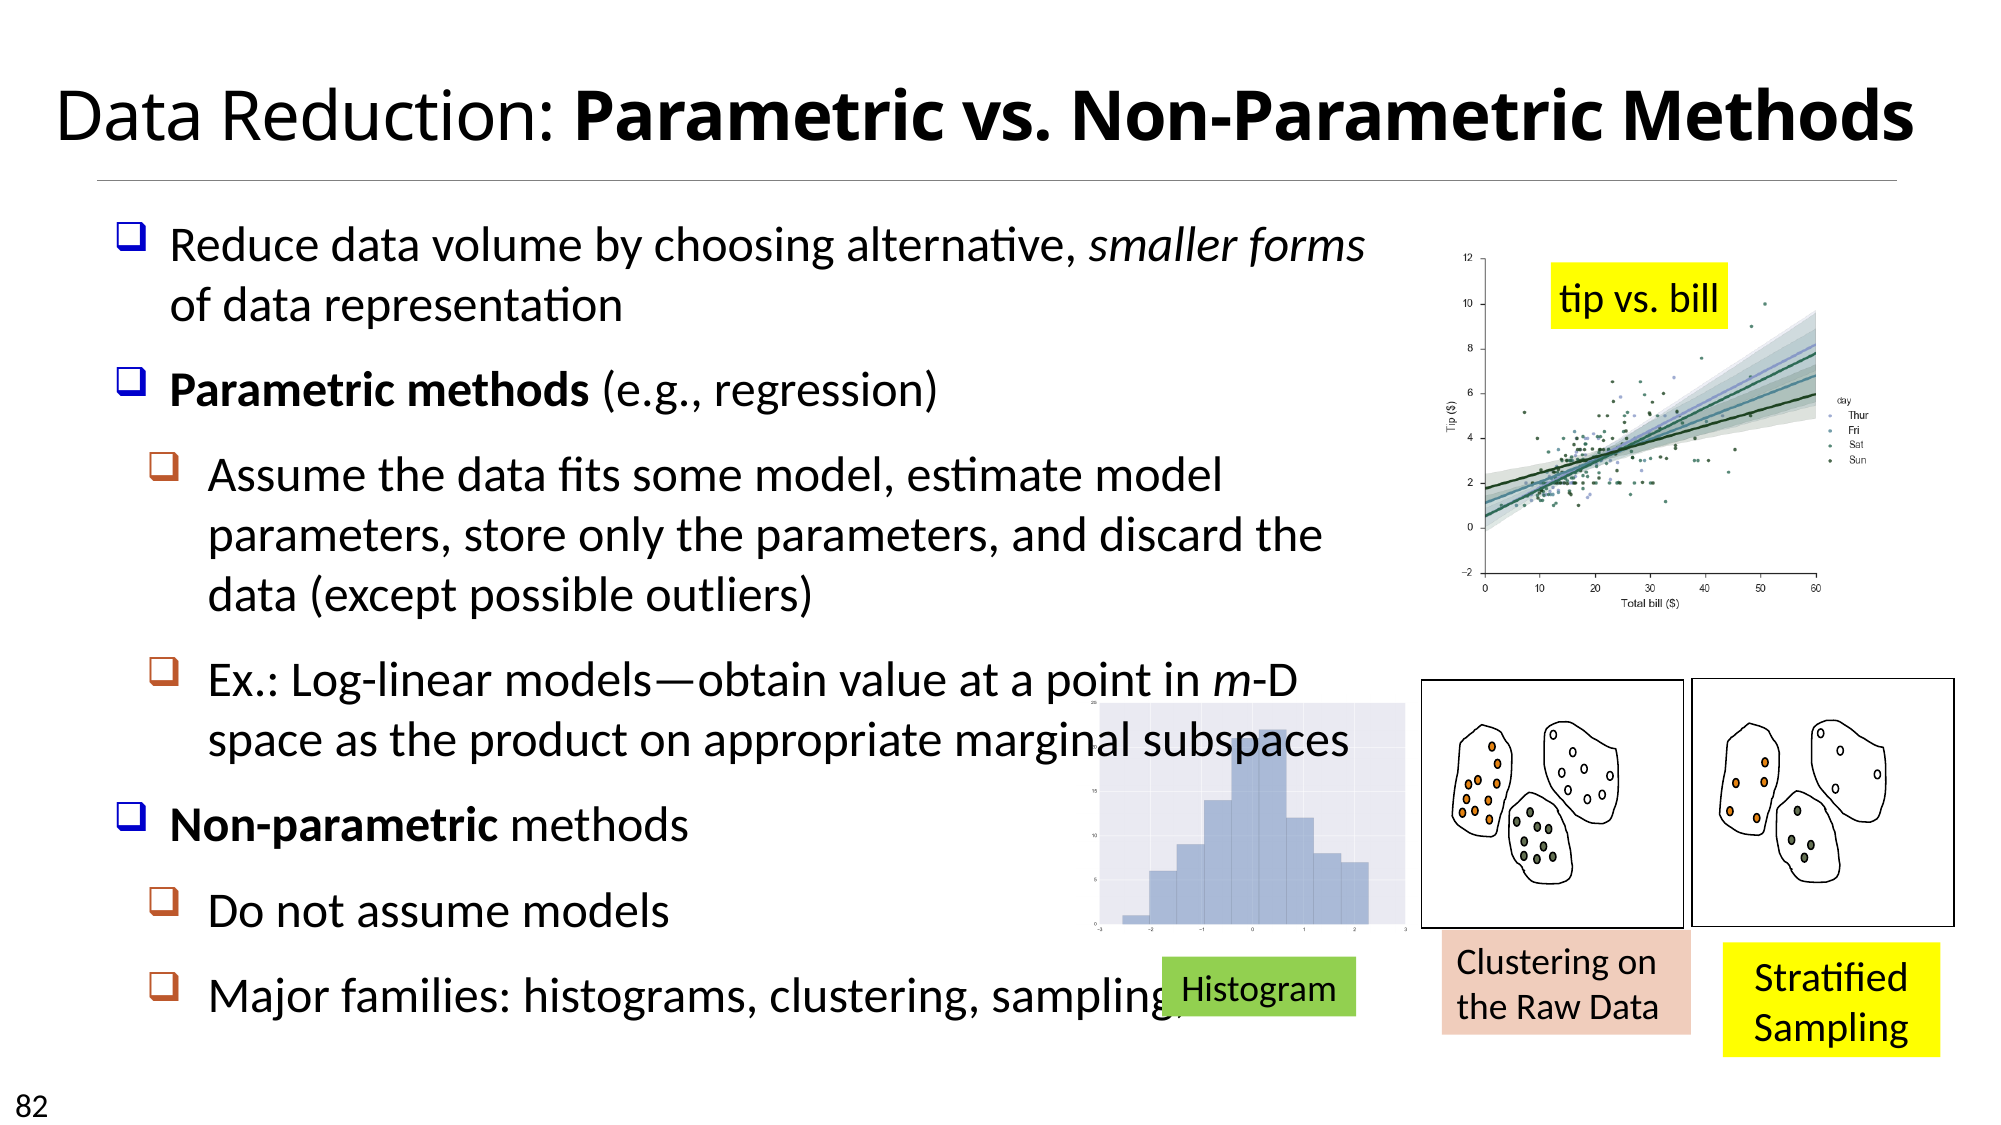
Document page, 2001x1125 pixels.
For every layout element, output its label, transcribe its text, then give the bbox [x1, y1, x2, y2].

title Data Reduction: Parametric vs. Non-Parametric Methods [0, 22, 2000, 162]
picture [1076, 693, 1419, 934]
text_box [1420, 679, 1685, 929]
text_box Clustering on the Raw Data [1441, 934, 1691, 1035]
text_box Stratified Sampling [1722, 942, 1941, 1058]
text_box Histogram [1162, 956, 1357, 1017]
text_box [1691, 678, 1955, 928]
list Reduce data volume by choosing alternative, smaller forms of data representation Parametric methods (e.g., regression) Assume the data fits some model, estimate model parameters, store only the parameters, and discard the data (except possible outliers) Ex.: Log-linear models—obtain value at a point in m-D space as the product on appropriate marginal subspaces Non-parametric methods Do not assume models Major families: histograms, clustering, sampling, … [98, 204, 1383, 1102]
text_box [1439, 247, 1878, 615]
